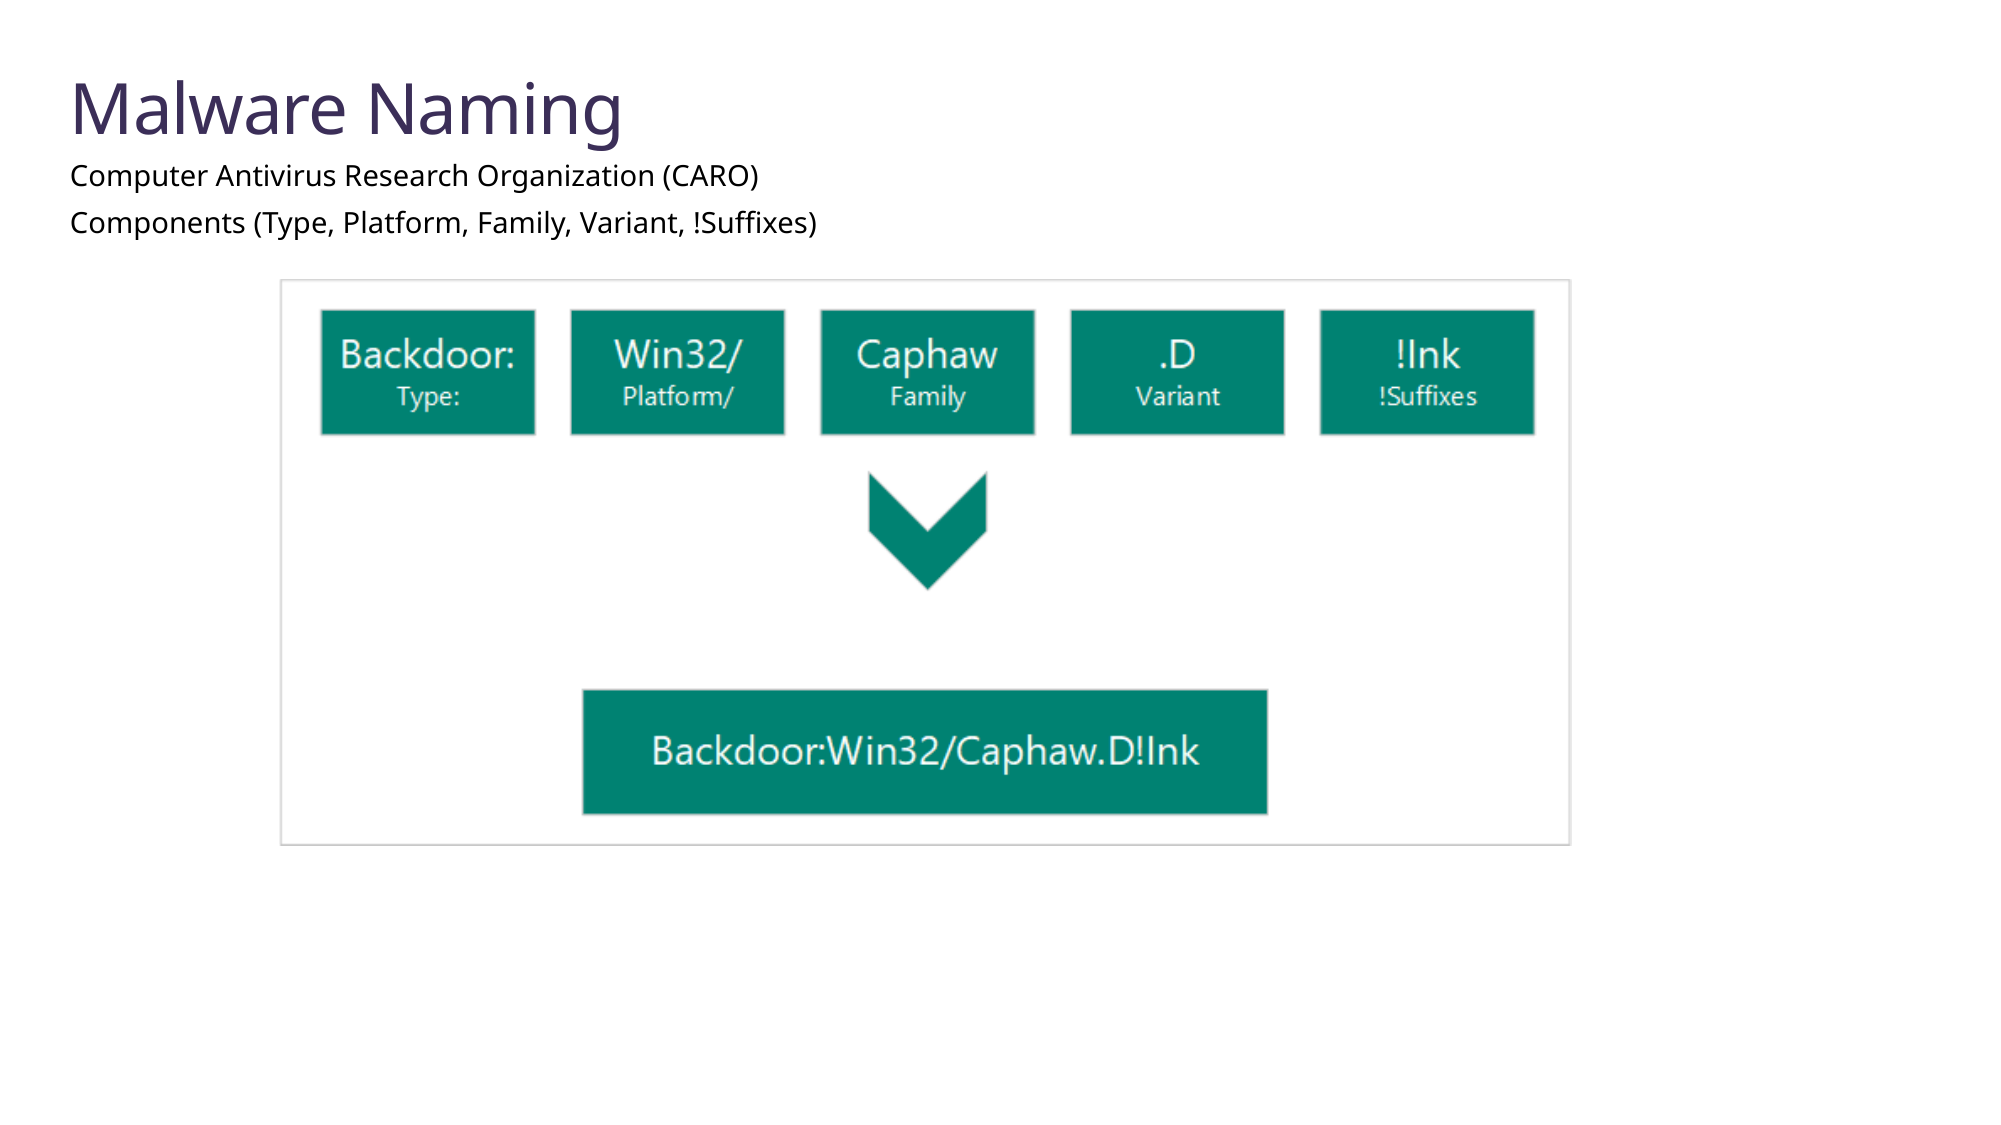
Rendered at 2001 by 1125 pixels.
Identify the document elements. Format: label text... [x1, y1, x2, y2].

list Computer Antivirus Research Organization (CARO) Components (Type, Platform, Family, Variant, !Suffixes) [69, 160, 1764, 208]
picture [279, 279, 1572, 846]
title Malware Naming [69, 36, 982, 160]
